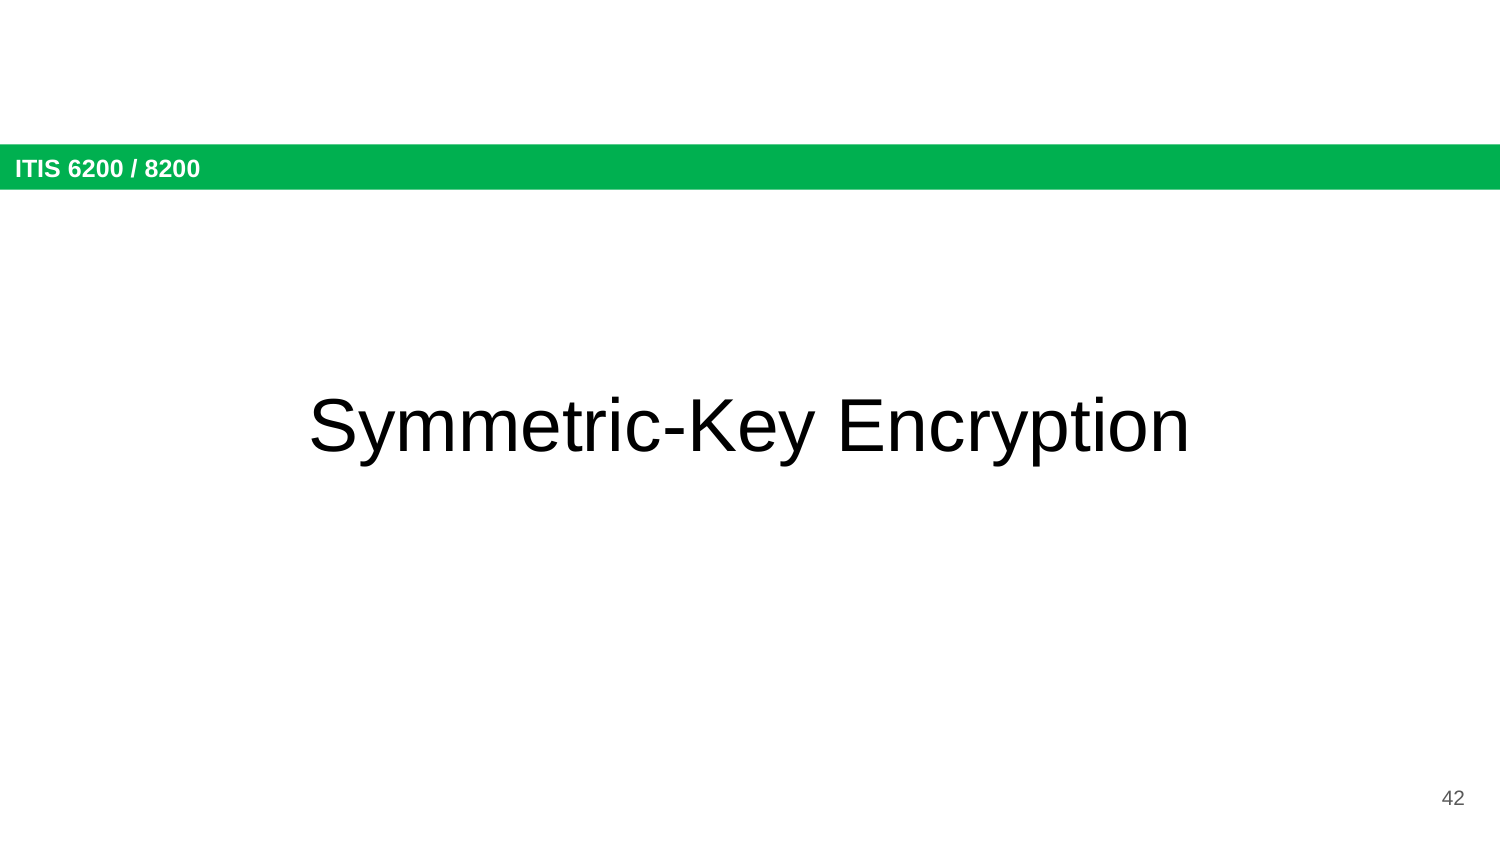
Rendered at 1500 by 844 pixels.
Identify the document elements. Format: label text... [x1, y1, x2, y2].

title Symmetric-Key Encryption [51, 352, 1449, 491]
slide_number 42 [1389, 764, 1480, 830]
